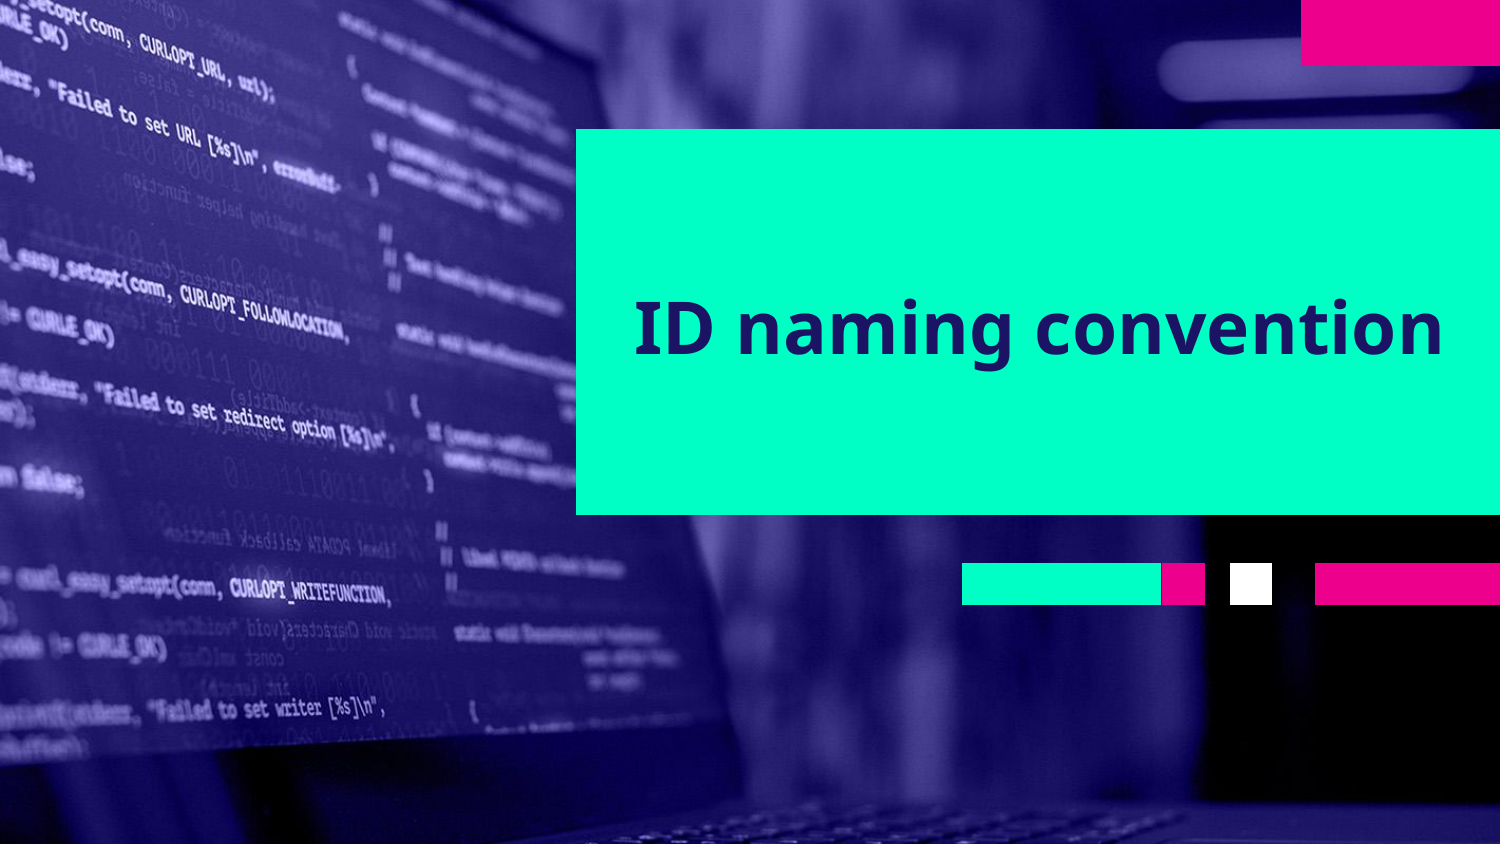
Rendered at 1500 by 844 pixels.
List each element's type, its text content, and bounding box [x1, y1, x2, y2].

title ID naming convention [596, 166, 1484, 485]
picture [0, 0, 1500, 844]
